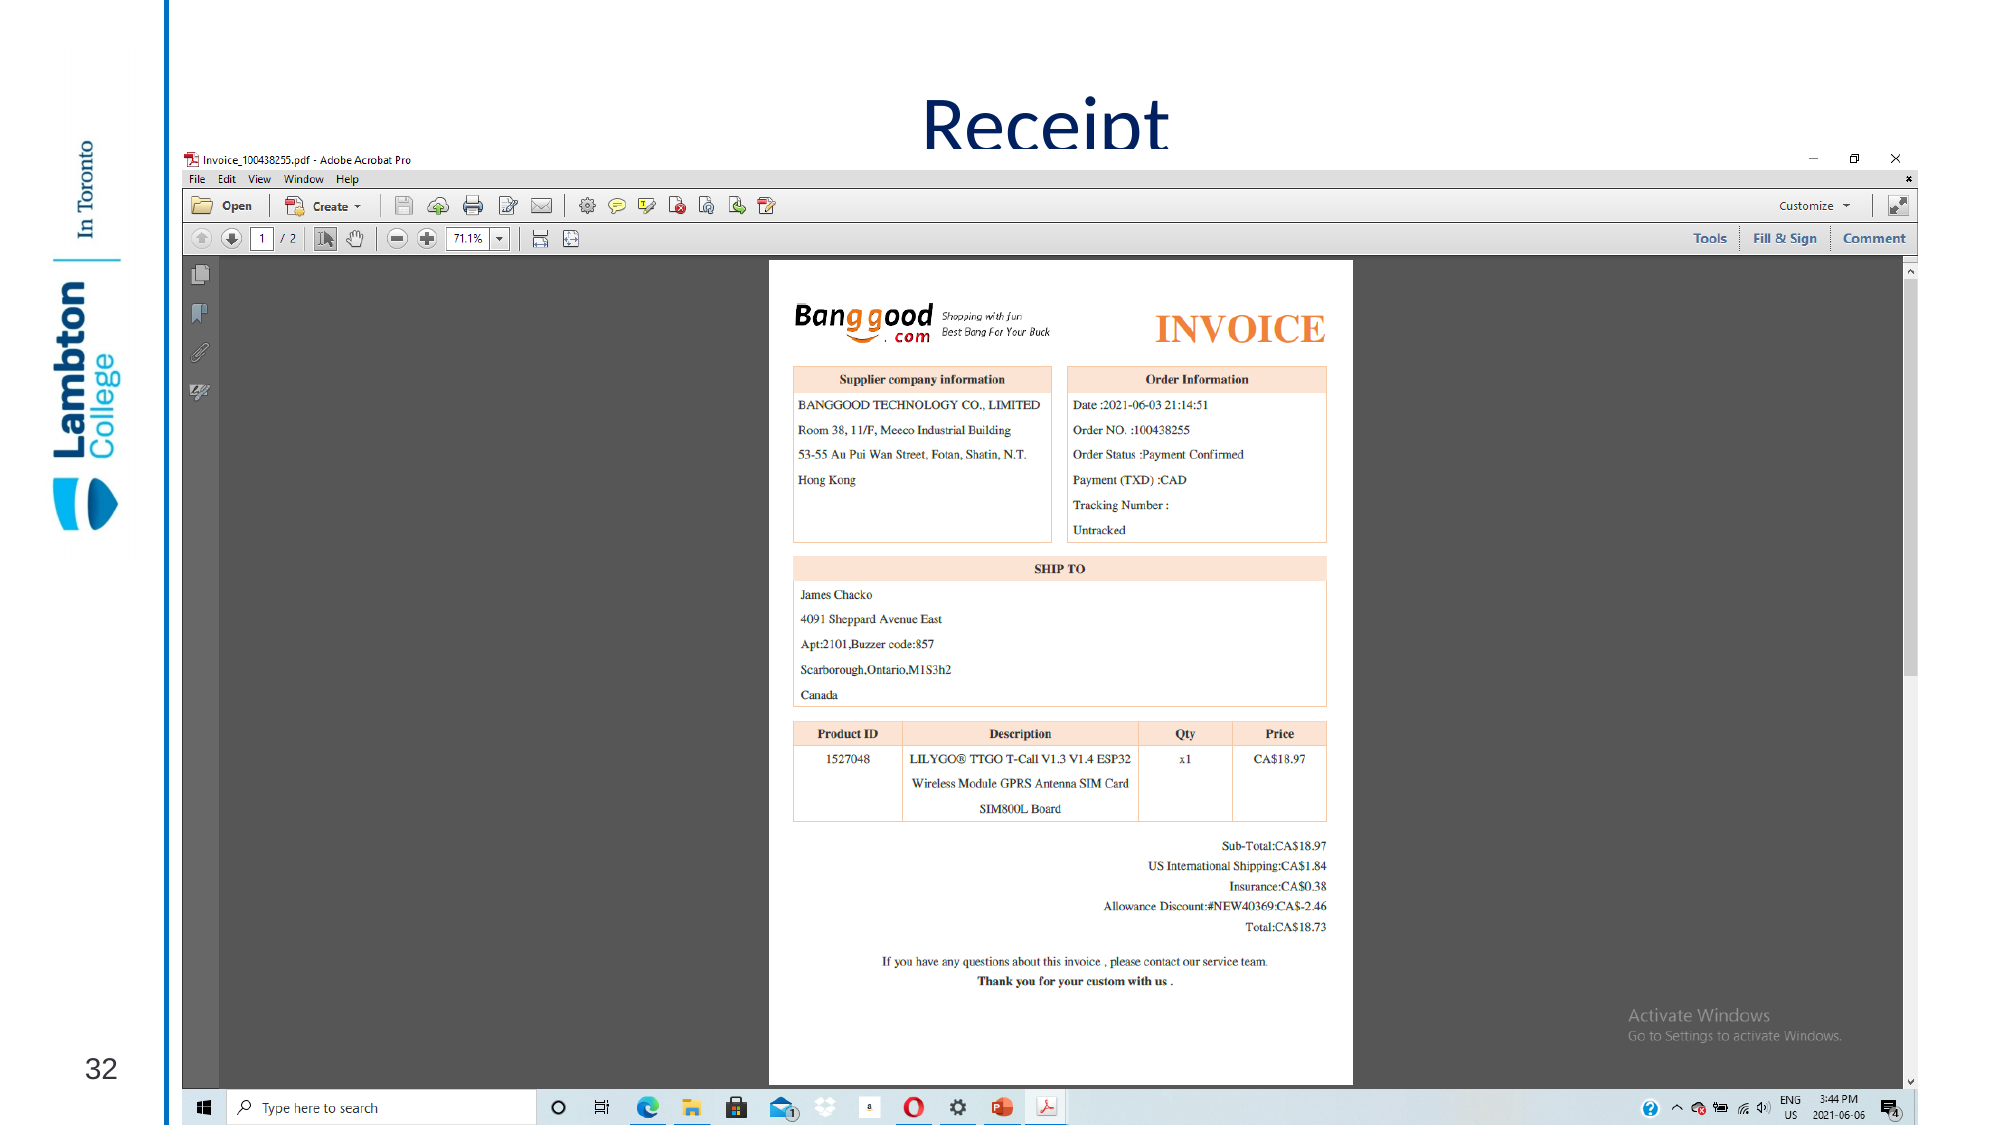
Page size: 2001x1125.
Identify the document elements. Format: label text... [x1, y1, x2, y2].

picture [23, 43, 150, 563]
title Receipt [196, 38, 1897, 147]
picture [182, 148, 1918, 1125]
slide_number ‹#› [33, 1037, 134, 1098]
